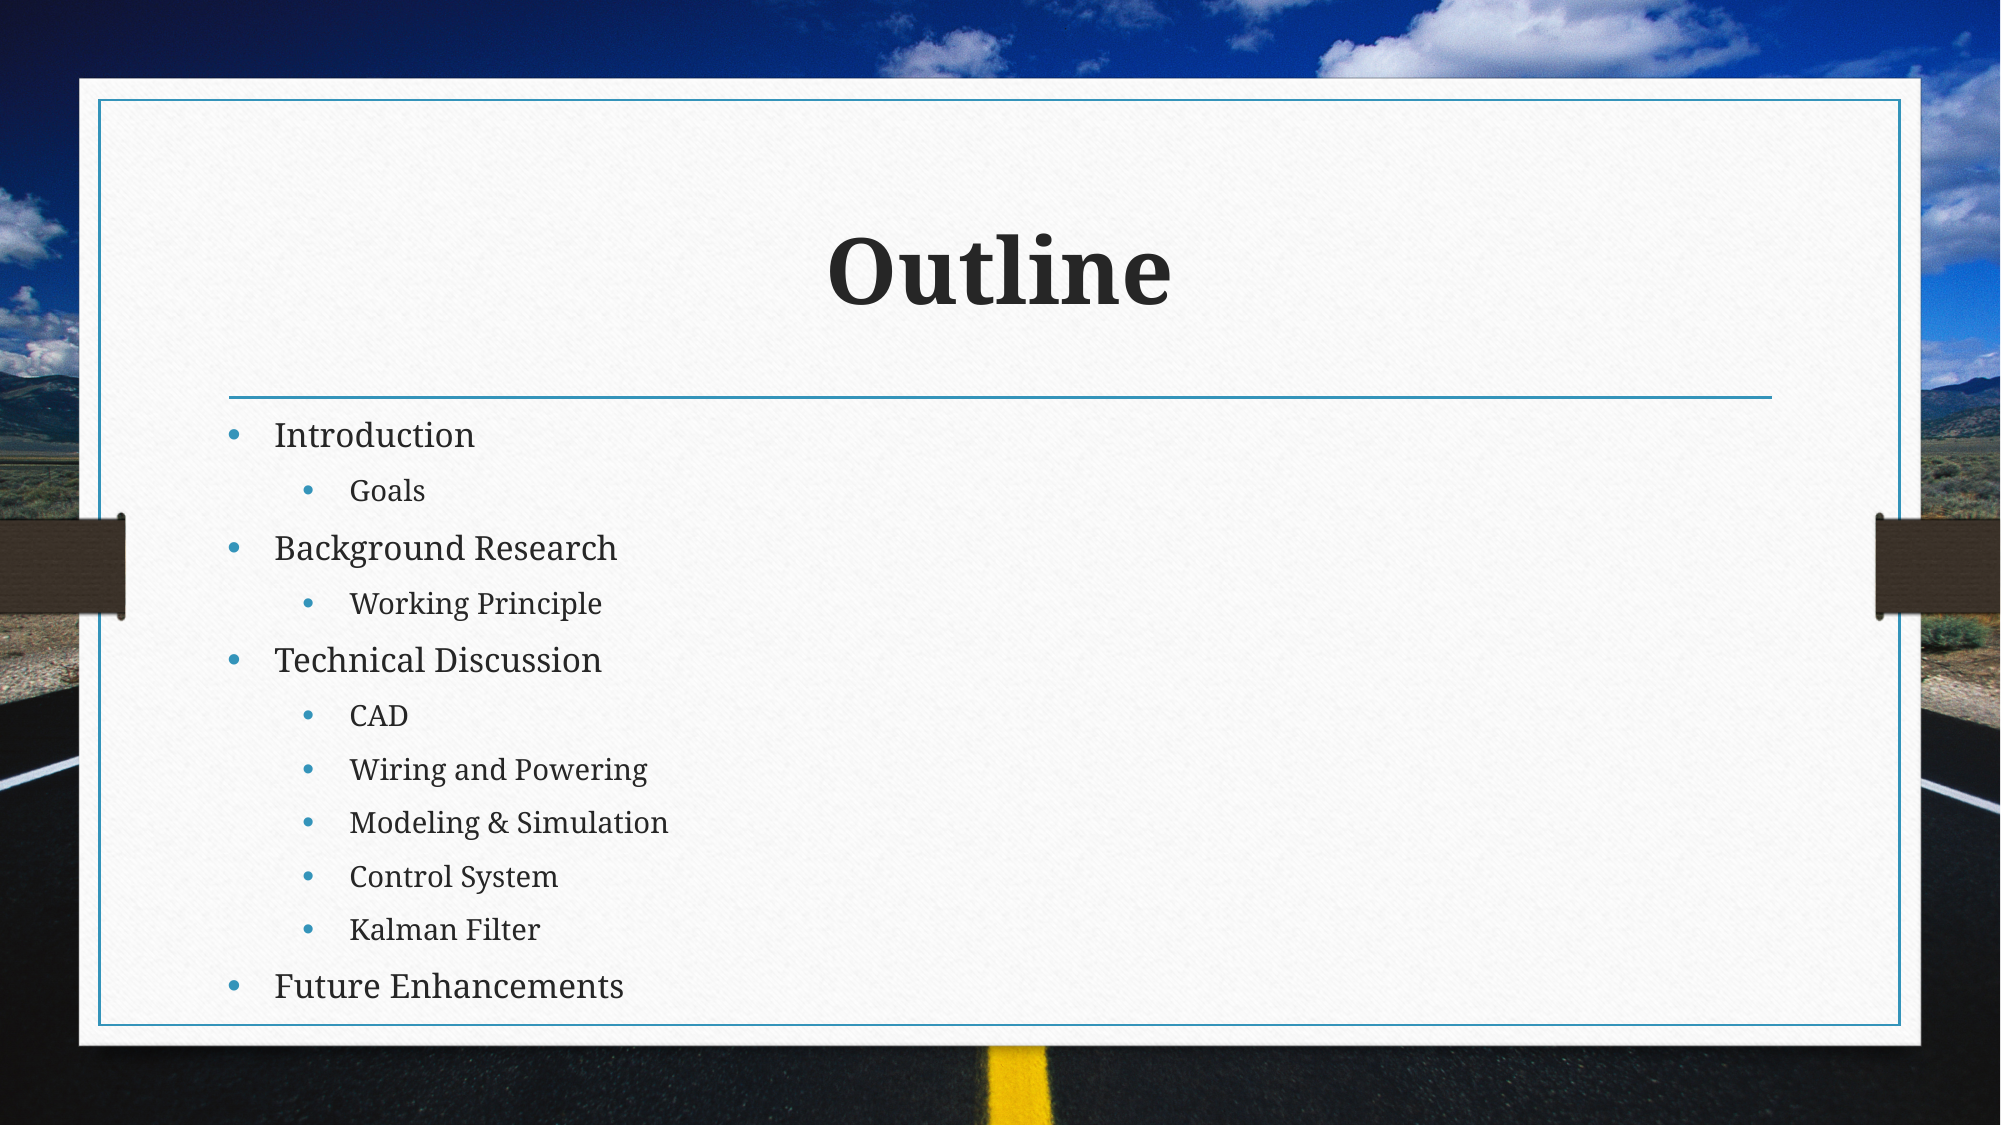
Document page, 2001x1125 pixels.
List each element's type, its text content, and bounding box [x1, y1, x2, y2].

picture [0, 0, 2001, 1125]
title Outline [212, 161, 1788, 375]
list Introduction Goals Background Research Working Principle Technical Discussion CAD Wiring and Powering Modeling & Simulation Control System Kalman Filter Future Enhancements [212, 406, 1874, 1047]
